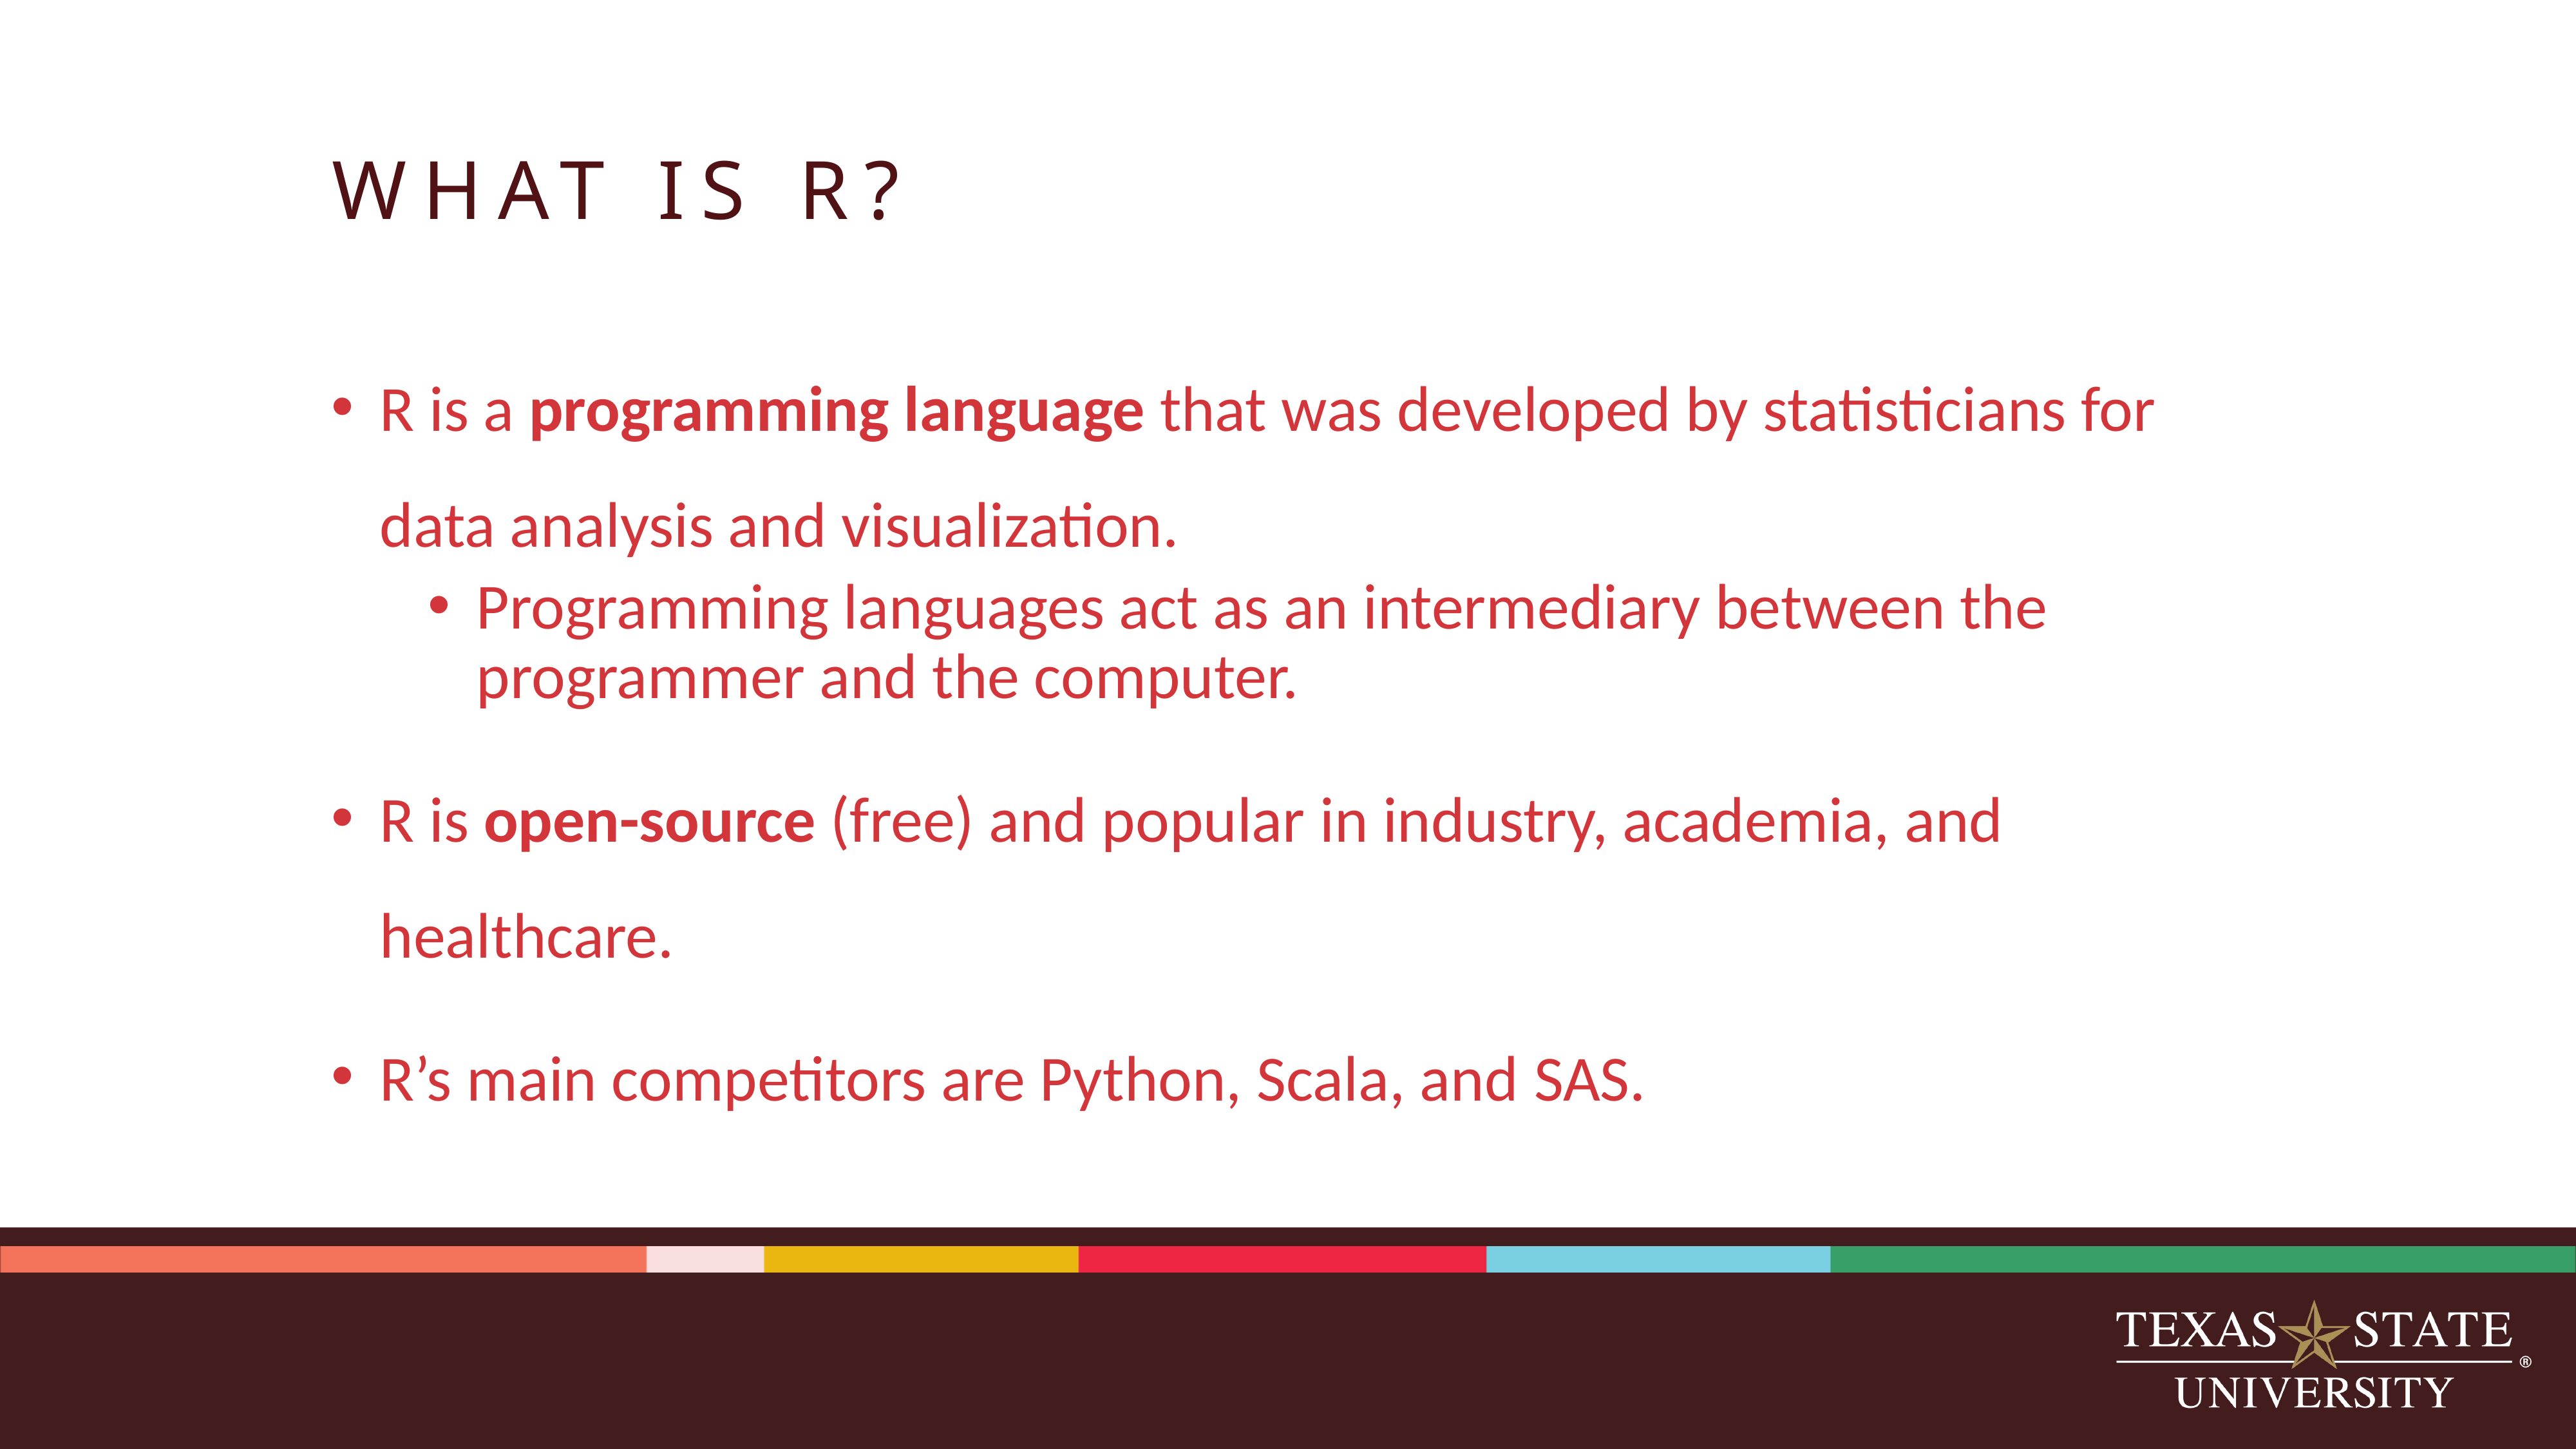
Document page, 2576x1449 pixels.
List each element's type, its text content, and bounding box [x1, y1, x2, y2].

picture [0, 1246, 2576, 1449]
title WHAT IS R? [322, 144, 2254, 266]
list R is a programming language that was developed by statisticians for data analysis and visualization. Programming languages act as an intermediary between the programmer and the computer. R is open-source (free) and popular in industry, academia, and healthcare. R’s main competitors are Python, Scala, and SAS. [322, 323, 2254, 1119]
